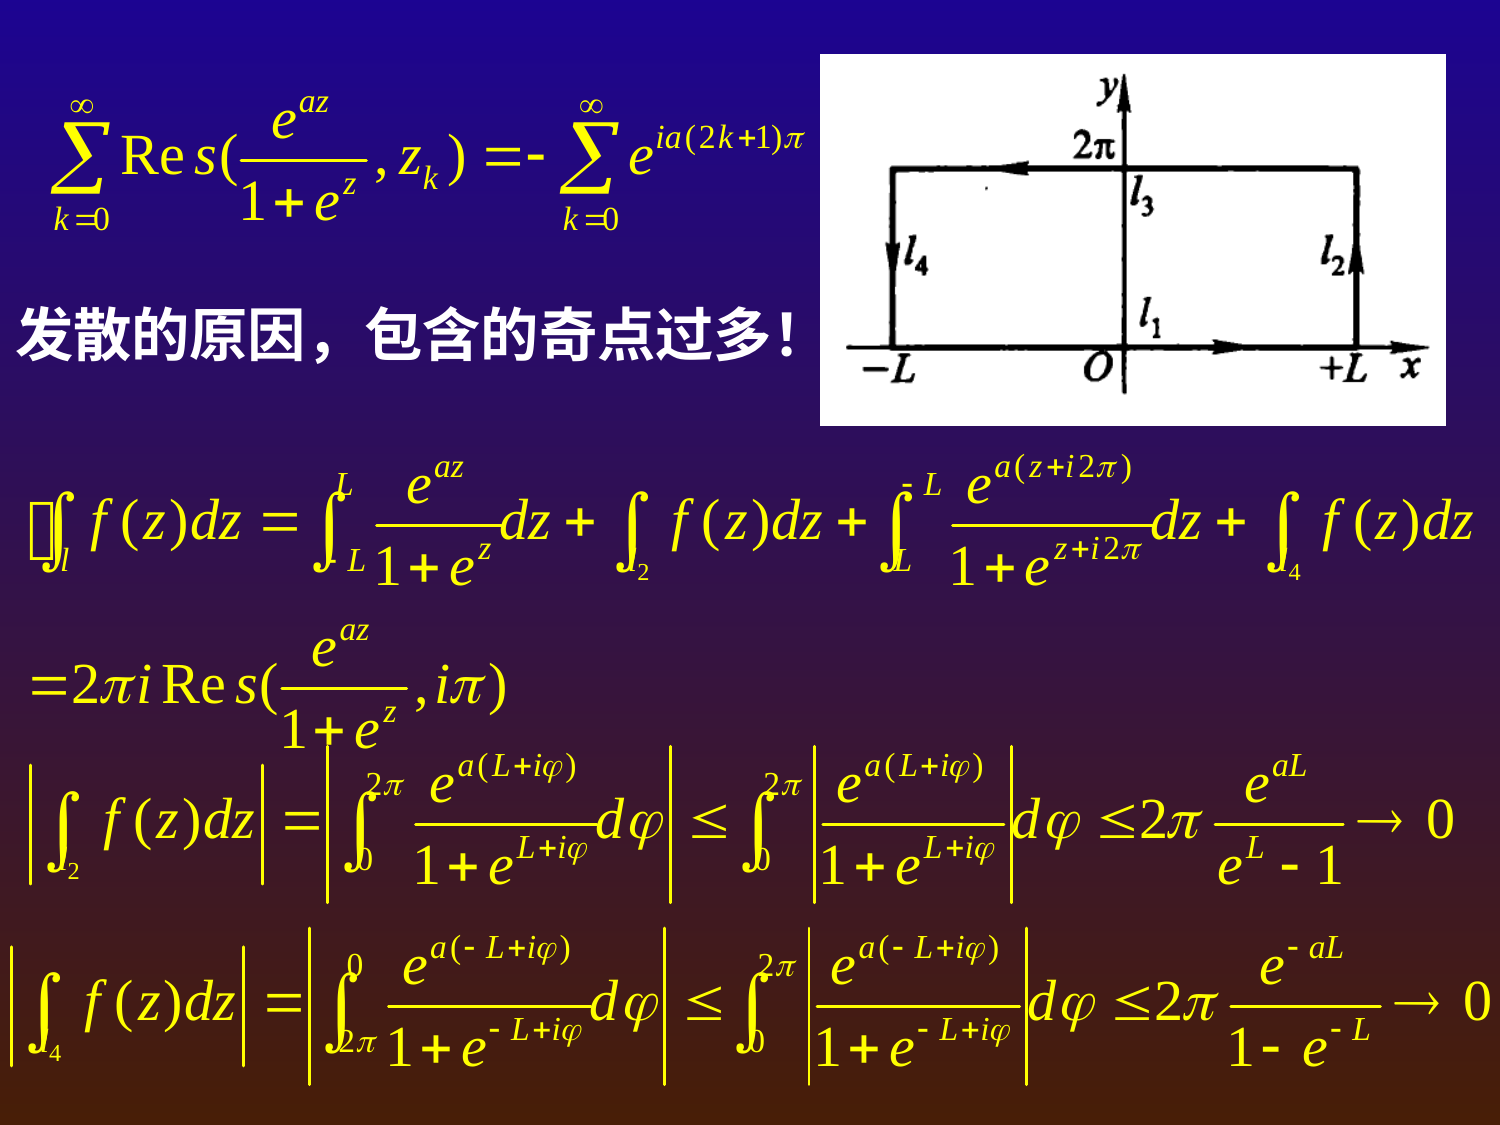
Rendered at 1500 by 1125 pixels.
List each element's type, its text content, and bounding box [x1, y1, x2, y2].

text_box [0, 914, 1500, 1099]
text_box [17, 440, 1487, 761]
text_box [41, 72, 821, 244]
text_box 发散的原因，包含的奇点过多！ [0, 290, 820, 376]
picture [820, 54, 1446, 426]
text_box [19, 732, 1464, 914]
